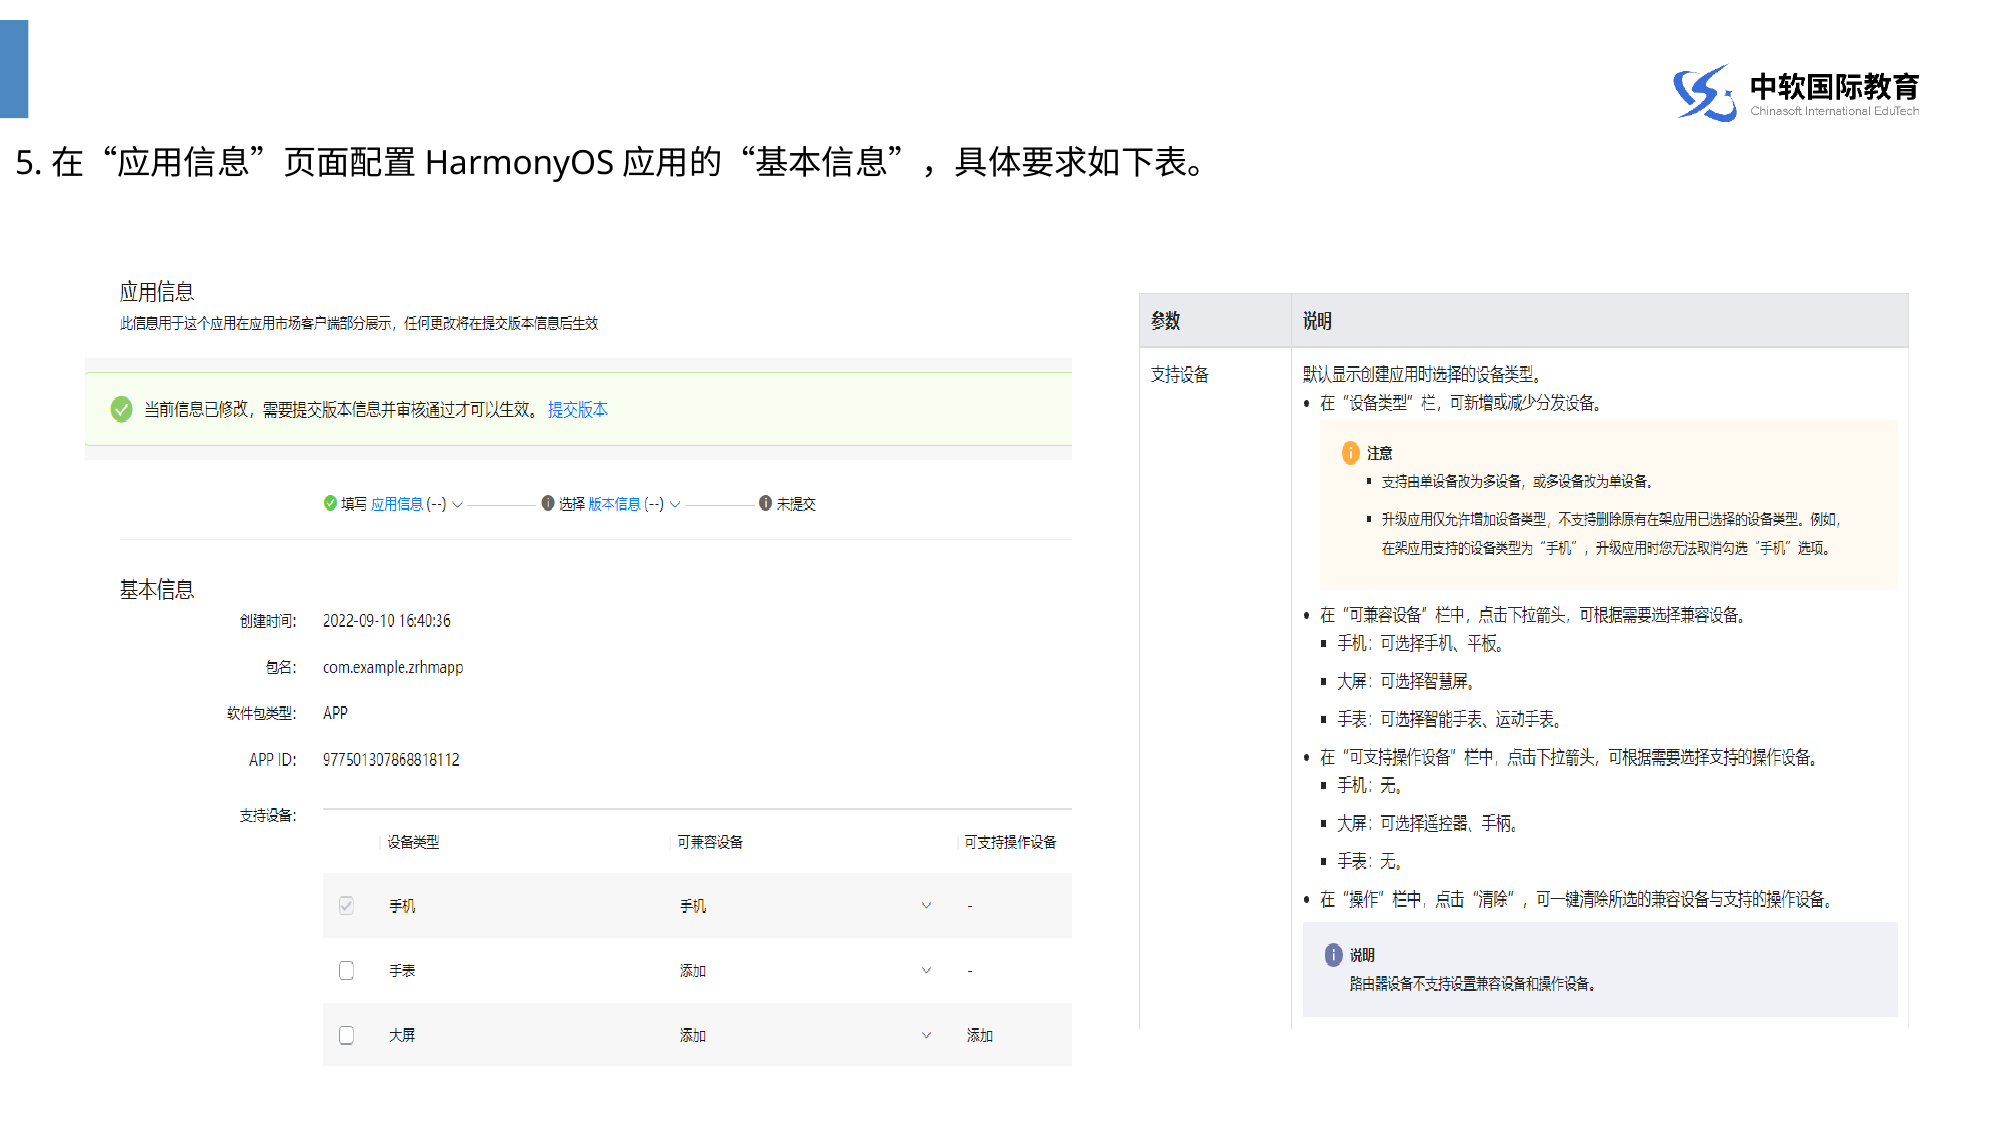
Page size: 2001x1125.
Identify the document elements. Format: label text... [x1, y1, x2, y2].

list 5.在“应用信息”页面配置HarmonyOS应用的“基本信息”，具体要求如下表。 [0, 113, 2000, 1125]
picture [1137, 290, 1909, 1029]
picture [85, 253, 1072, 1066]
picture [1611, 41, 1981, 113]
